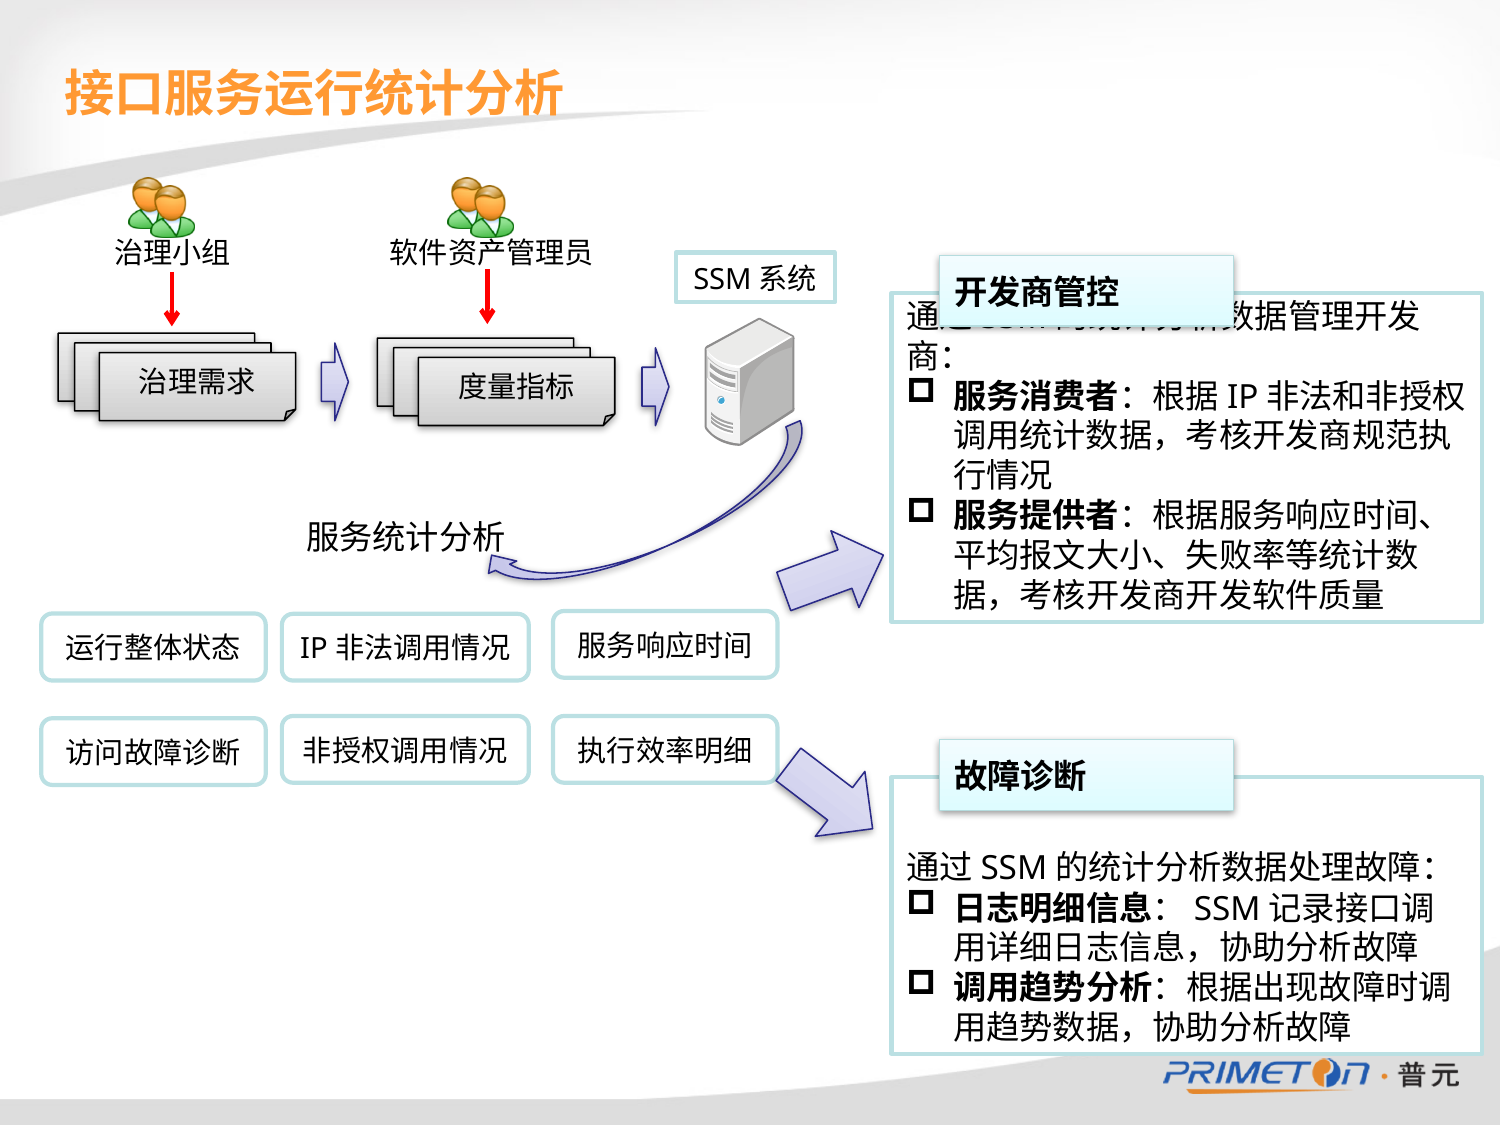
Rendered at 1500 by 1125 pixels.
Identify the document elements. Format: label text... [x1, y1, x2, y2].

picture [0, 0, 1500, 1125]
text_box [641, 347, 670, 427]
text_box [73, 342, 272, 412]
text_box [799, 420, 803, 447]
text_box 开发商管控 [939, 255, 1234, 327]
text_box 服务响应时间 [550, 608, 780, 680]
text_box 故障诊断 [939, 739, 1234, 811]
text_box IP非法调用情况 [279, 611, 531, 683]
text_box 治理需求 [98, 351, 297, 422]
text_box 软件资产管理员 [356, 227, 627, 277]
text_box 治理小组 [37, 227, 308, 277]
text_box 服务统计分析 [15, 501, 797, 821]
text_box SSM系统 [674, 250, 837, 304]
text_box [775, 747, 874, 838]
text_box 通过SSM的统计分析数据管理开发商： 服务消费者：根据IP非法和非授权调用统计数据，考核开发商规范执行情况 服务提供者：根据服务响应时间、平均报文大小、失败率等统计数据，考核开发商开发软件质量 [889, 291, 1484, 624]
text_box [376, 337, 575, 407]
text_box [392, 346, 591, 417]
text_box [320, 342, 350, 422]
text_box [776, 530, 885, 612]
text_box [487, 448, 799, 581]
text_box 执行效率明细 [550, 713, 780, 785]
text_box 非授权调用情况 [279, 713, 531, 785]
text_box 运行整体状态 [39, 611, 268, 683]
title 接口服务运行统计分析 [49, 45, 1400, 138]
text_box 通过SSM的统计分析数据处理故障： 日志明细信息：SSM记录接口调用详细日志信息，协助分析故障 调用趋势分析：根据出现故障时调用趋势数据，协助分析故障 [889, 775, 1484, 1056]
text_box 度量指标 [417, 356, 616, 427]
text_box 访问故障诊断 [39, 716, 268, 788]
text_box [57, 332, 256, 402]
